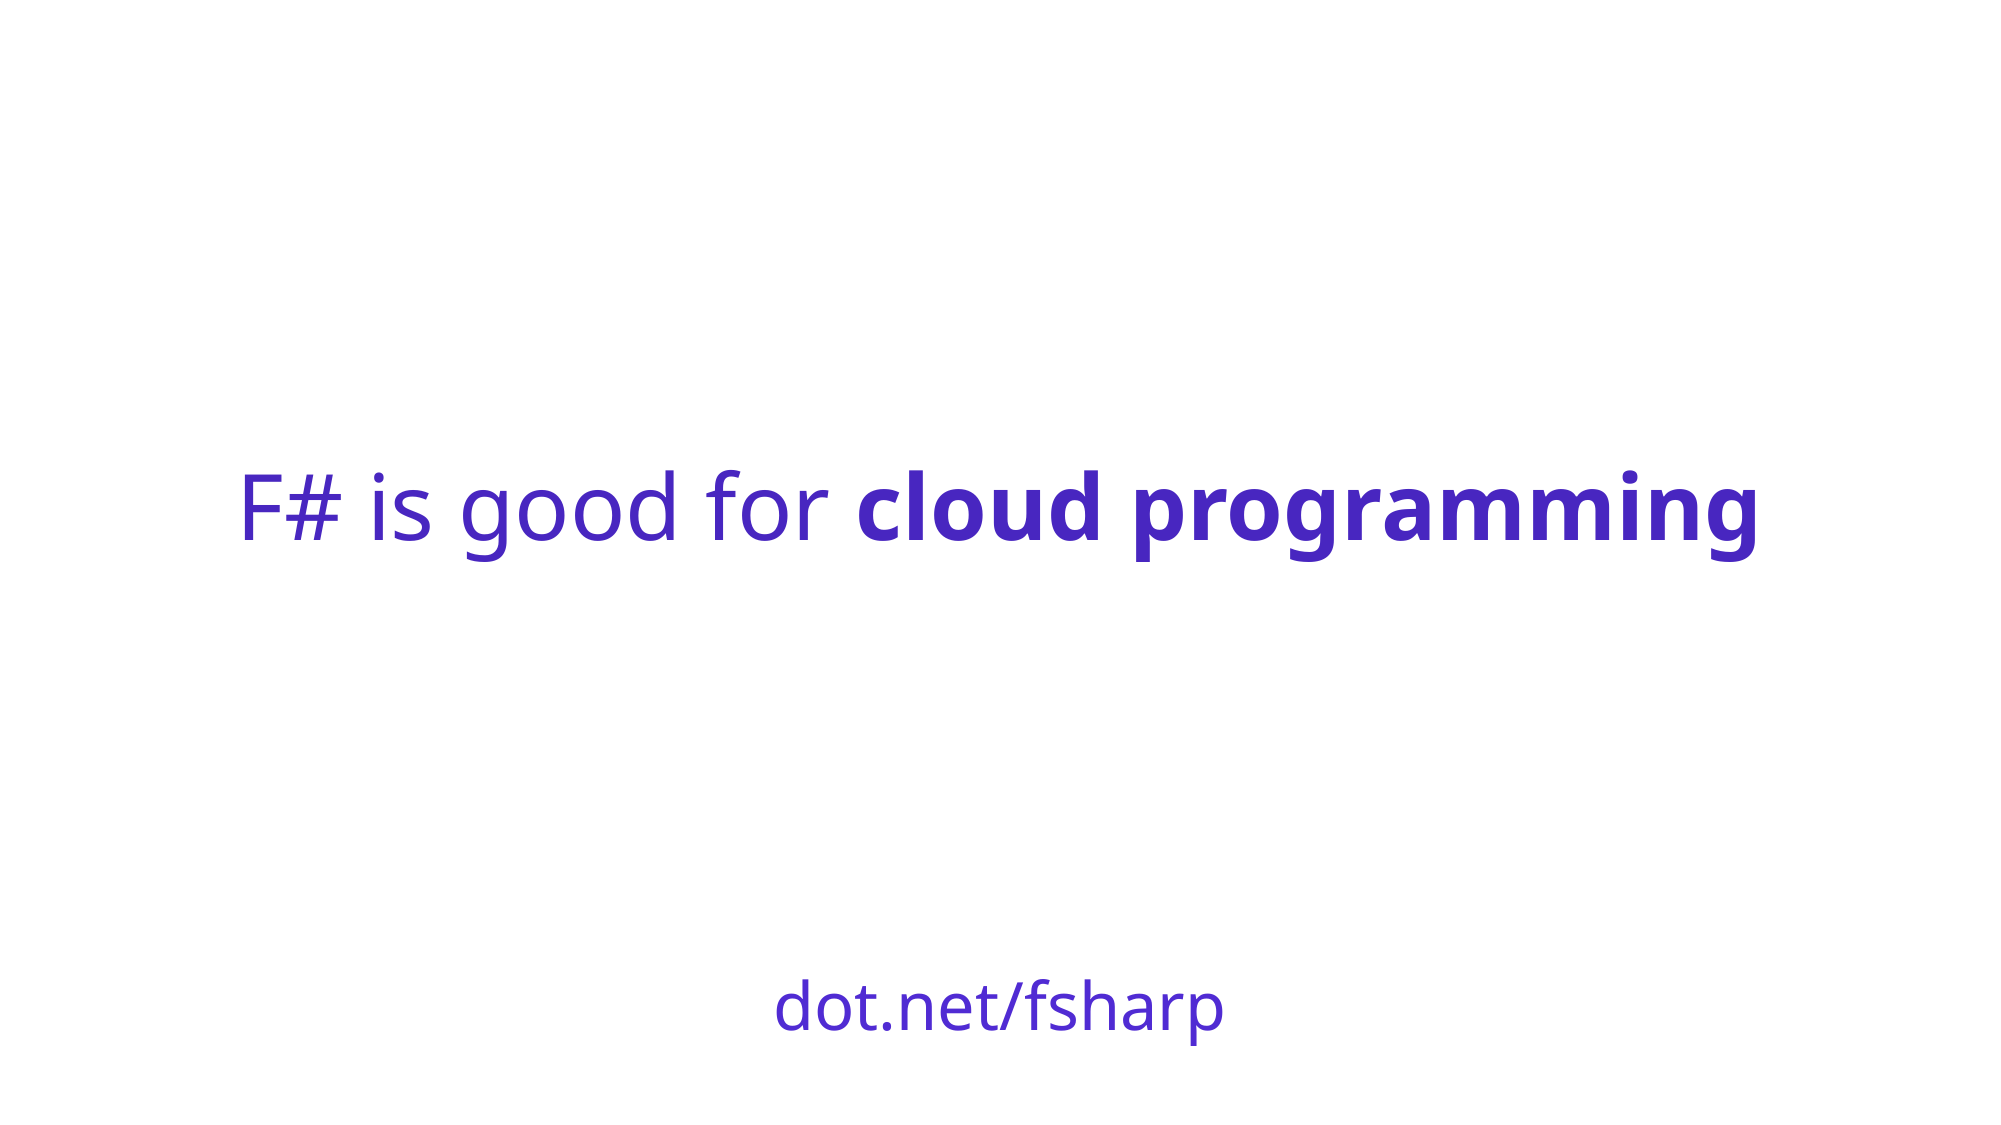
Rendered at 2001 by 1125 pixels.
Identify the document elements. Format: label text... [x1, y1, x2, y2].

text_box dot.net/fsharp [758, 956, 1242, 1062]
text_box F# is good for cloud programming [137, 453, 1863, 672]
